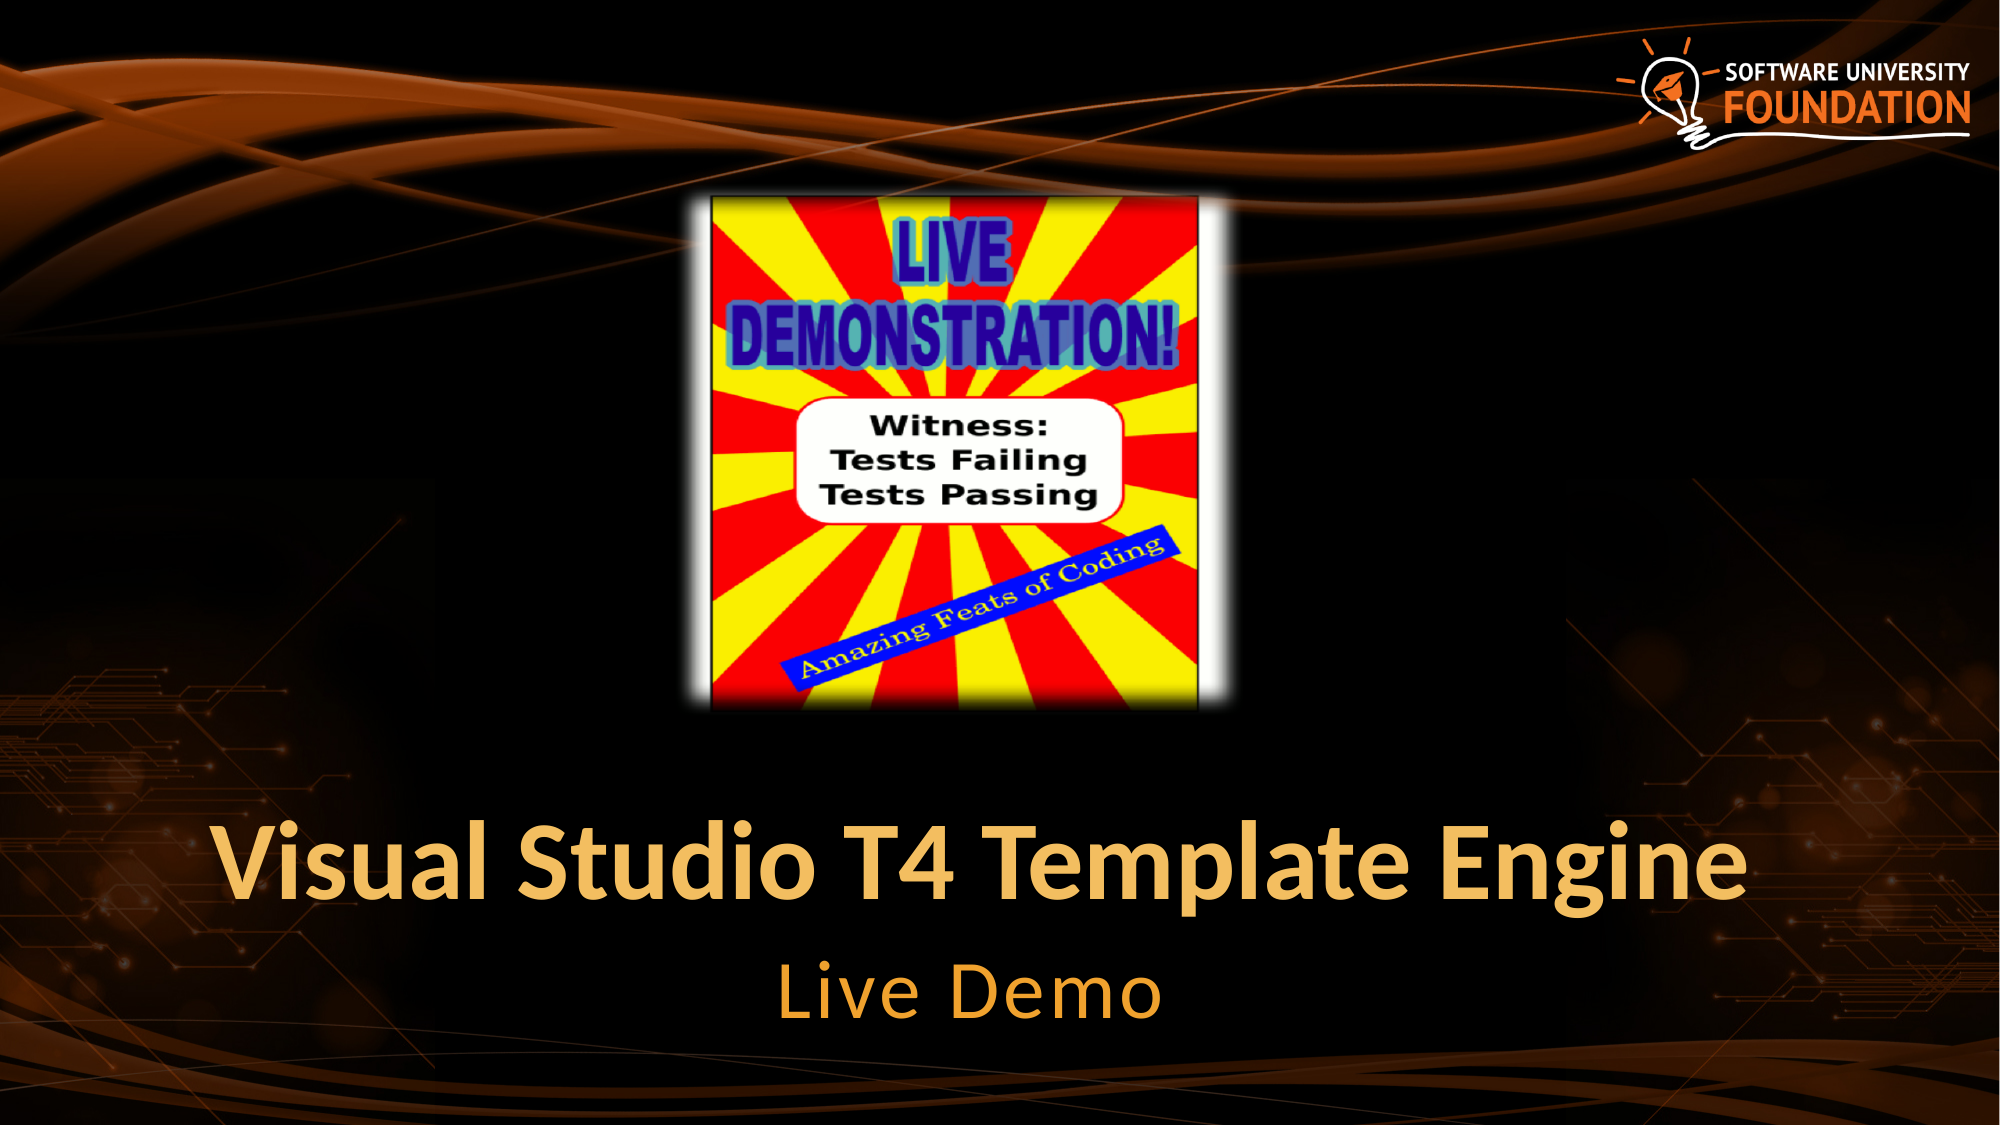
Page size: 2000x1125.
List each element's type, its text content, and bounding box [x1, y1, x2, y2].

list Live Demo [237, 924, 1704, 1038]
picture [0, 0, 2000, 1125]
title Visual Studio T4 Template Engine [49, 793, 1913, 928]
